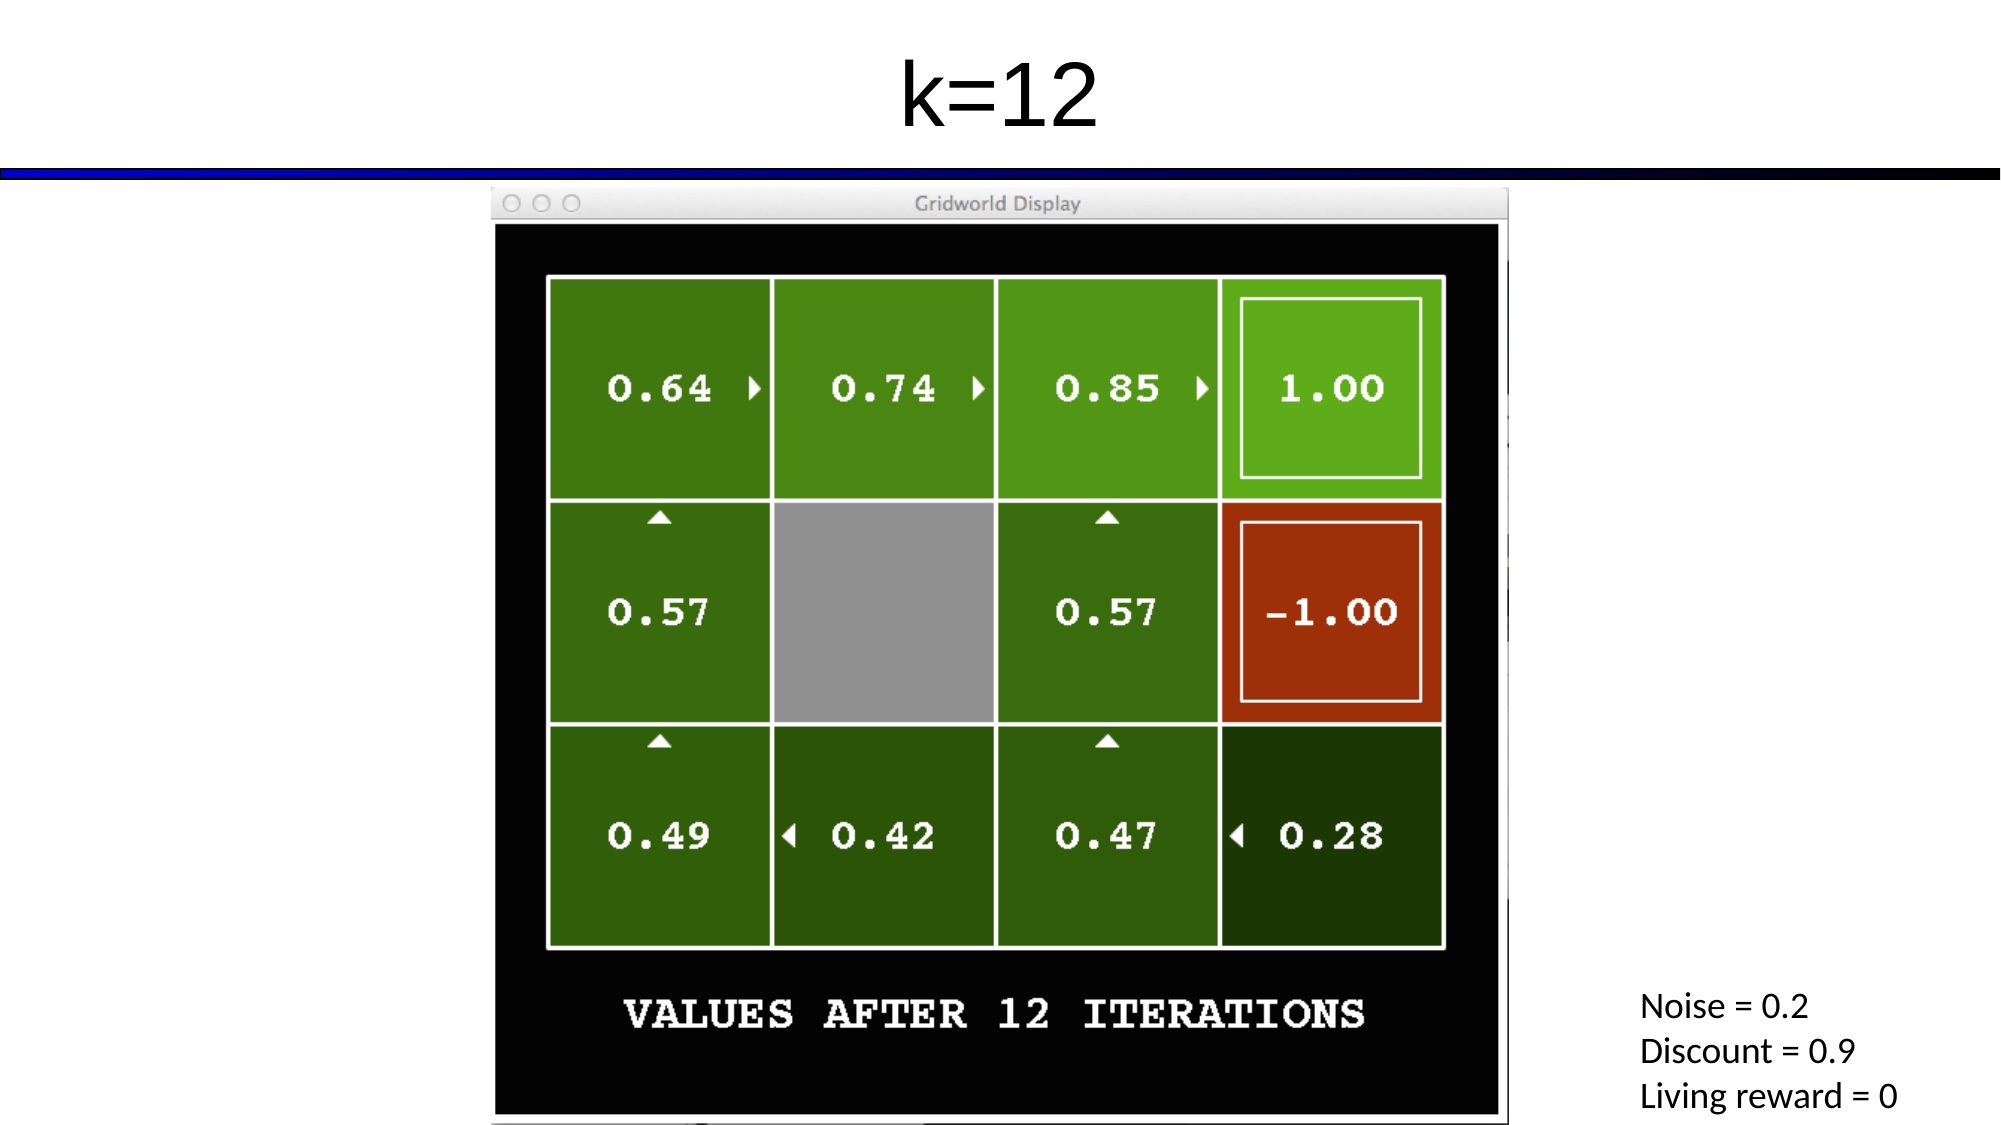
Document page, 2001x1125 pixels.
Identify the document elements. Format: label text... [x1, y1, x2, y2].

title k=12 [0, 0, 2000, 184]
picture [491, 187, 1509, 1125]
text_box Noise = 0.2 Discount = 0.9 Living reward = 0 [1624, 973, 2000, 1124]
